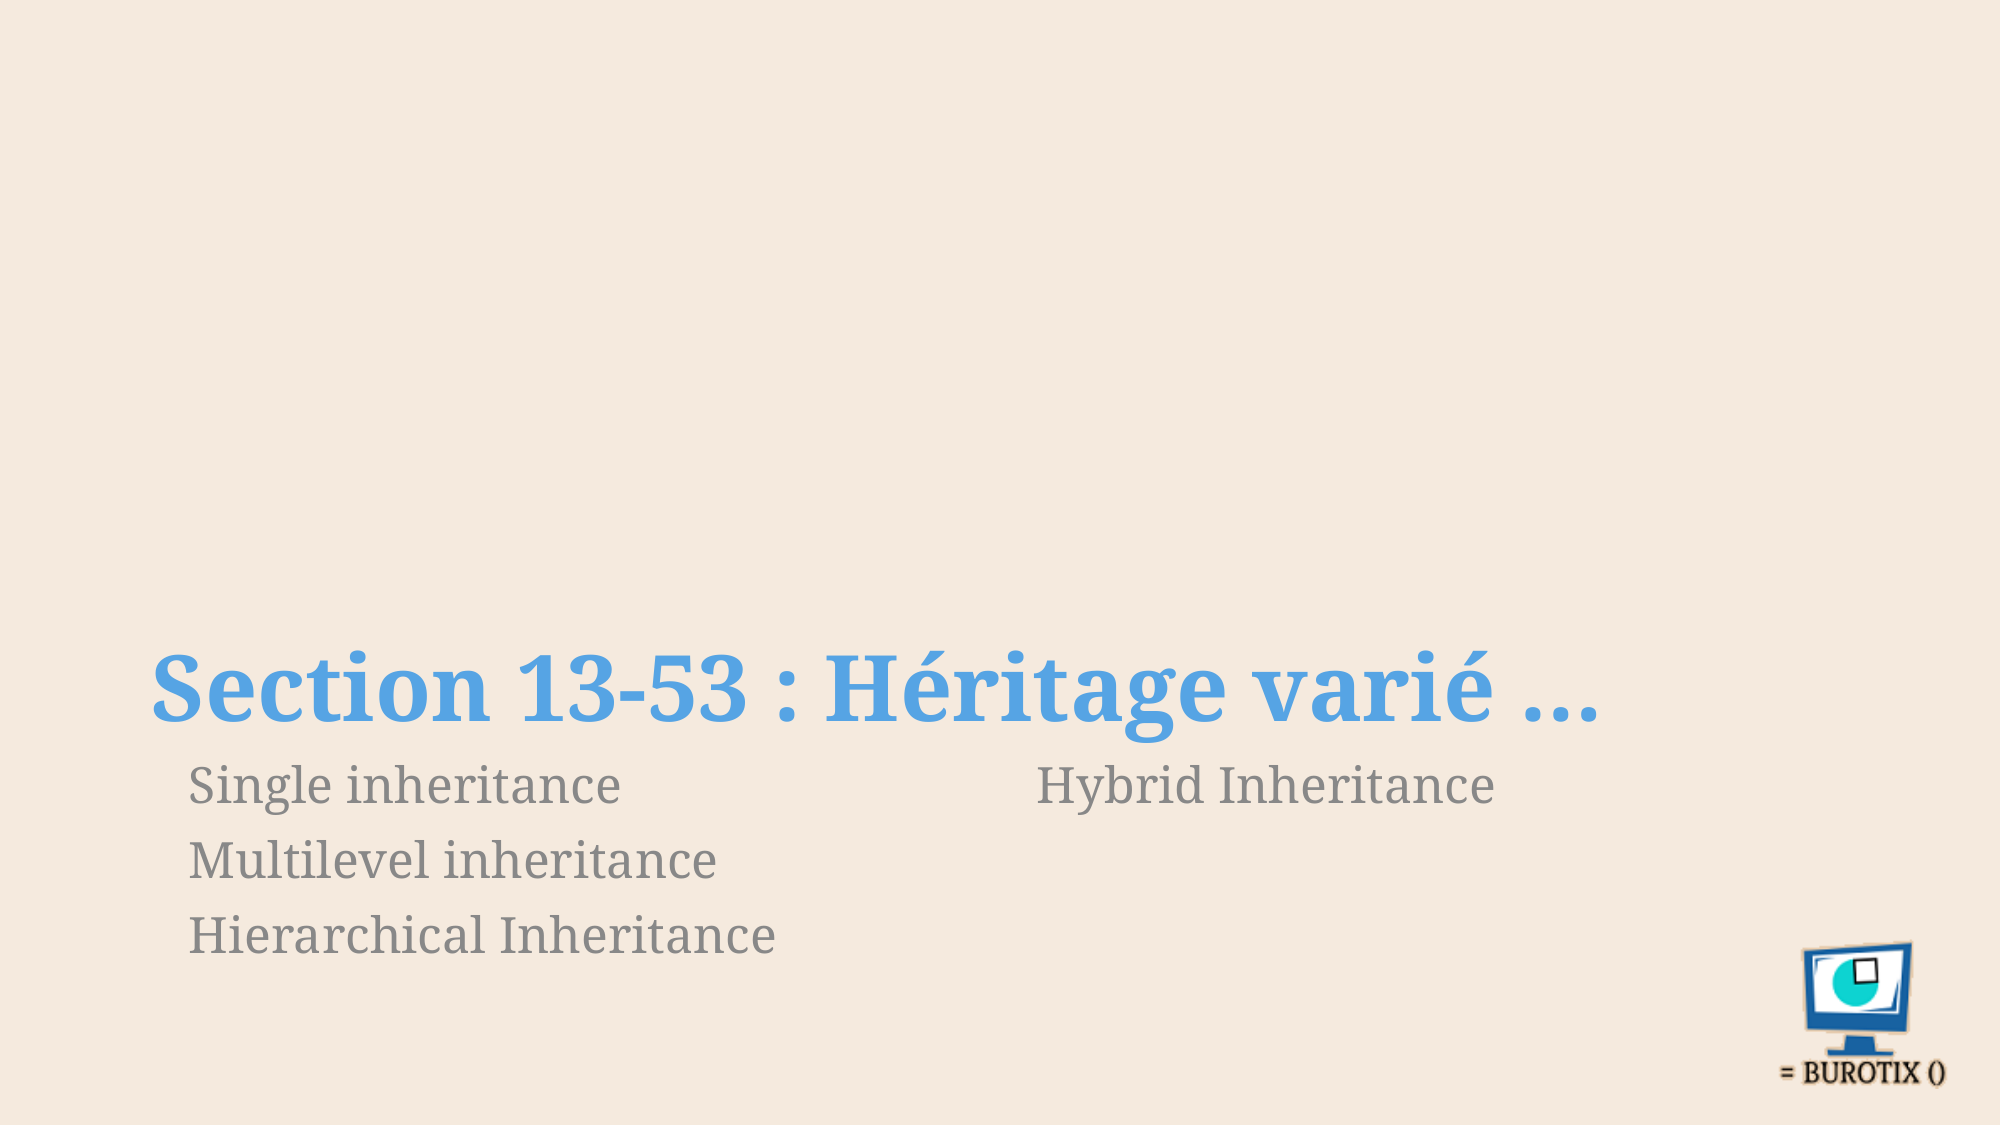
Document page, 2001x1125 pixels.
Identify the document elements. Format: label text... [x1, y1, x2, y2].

picture [1776, 938, 1949, 1089]
list Single inheritance Multilevel inheritance Hierarchical Inheritance Hybrid Inheritance [136, 752, 1862, 999]
title Section 13-53 : Héritage varié … [136, 280, 1862, 749]
